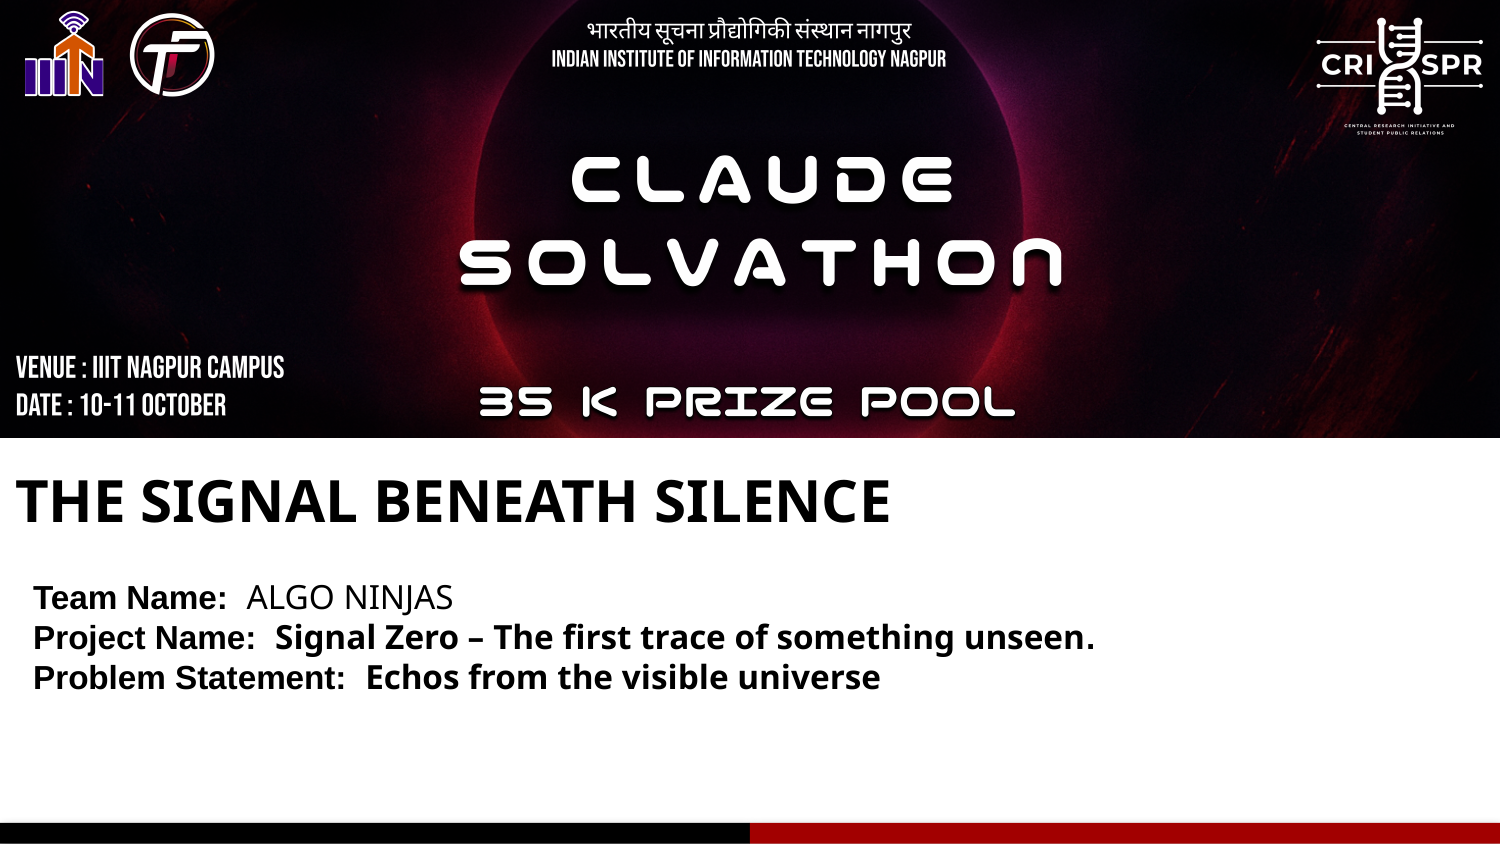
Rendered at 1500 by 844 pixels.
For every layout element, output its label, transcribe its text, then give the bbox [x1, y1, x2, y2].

text_box THE SIGNAL BENEATH SILENCE [0, 449, 1463, 575]
picture [0, 0, 1500, 438]
text_box Team Name: ALGO NINJAS Project Name: Signal Zero – The first trace of something unseen. Problem Statement: Echos from the visible universe [18, 561, 1416, 789]
text_box [0, 821, 748, 844]
text_box [748, 821, 1500, 844]
